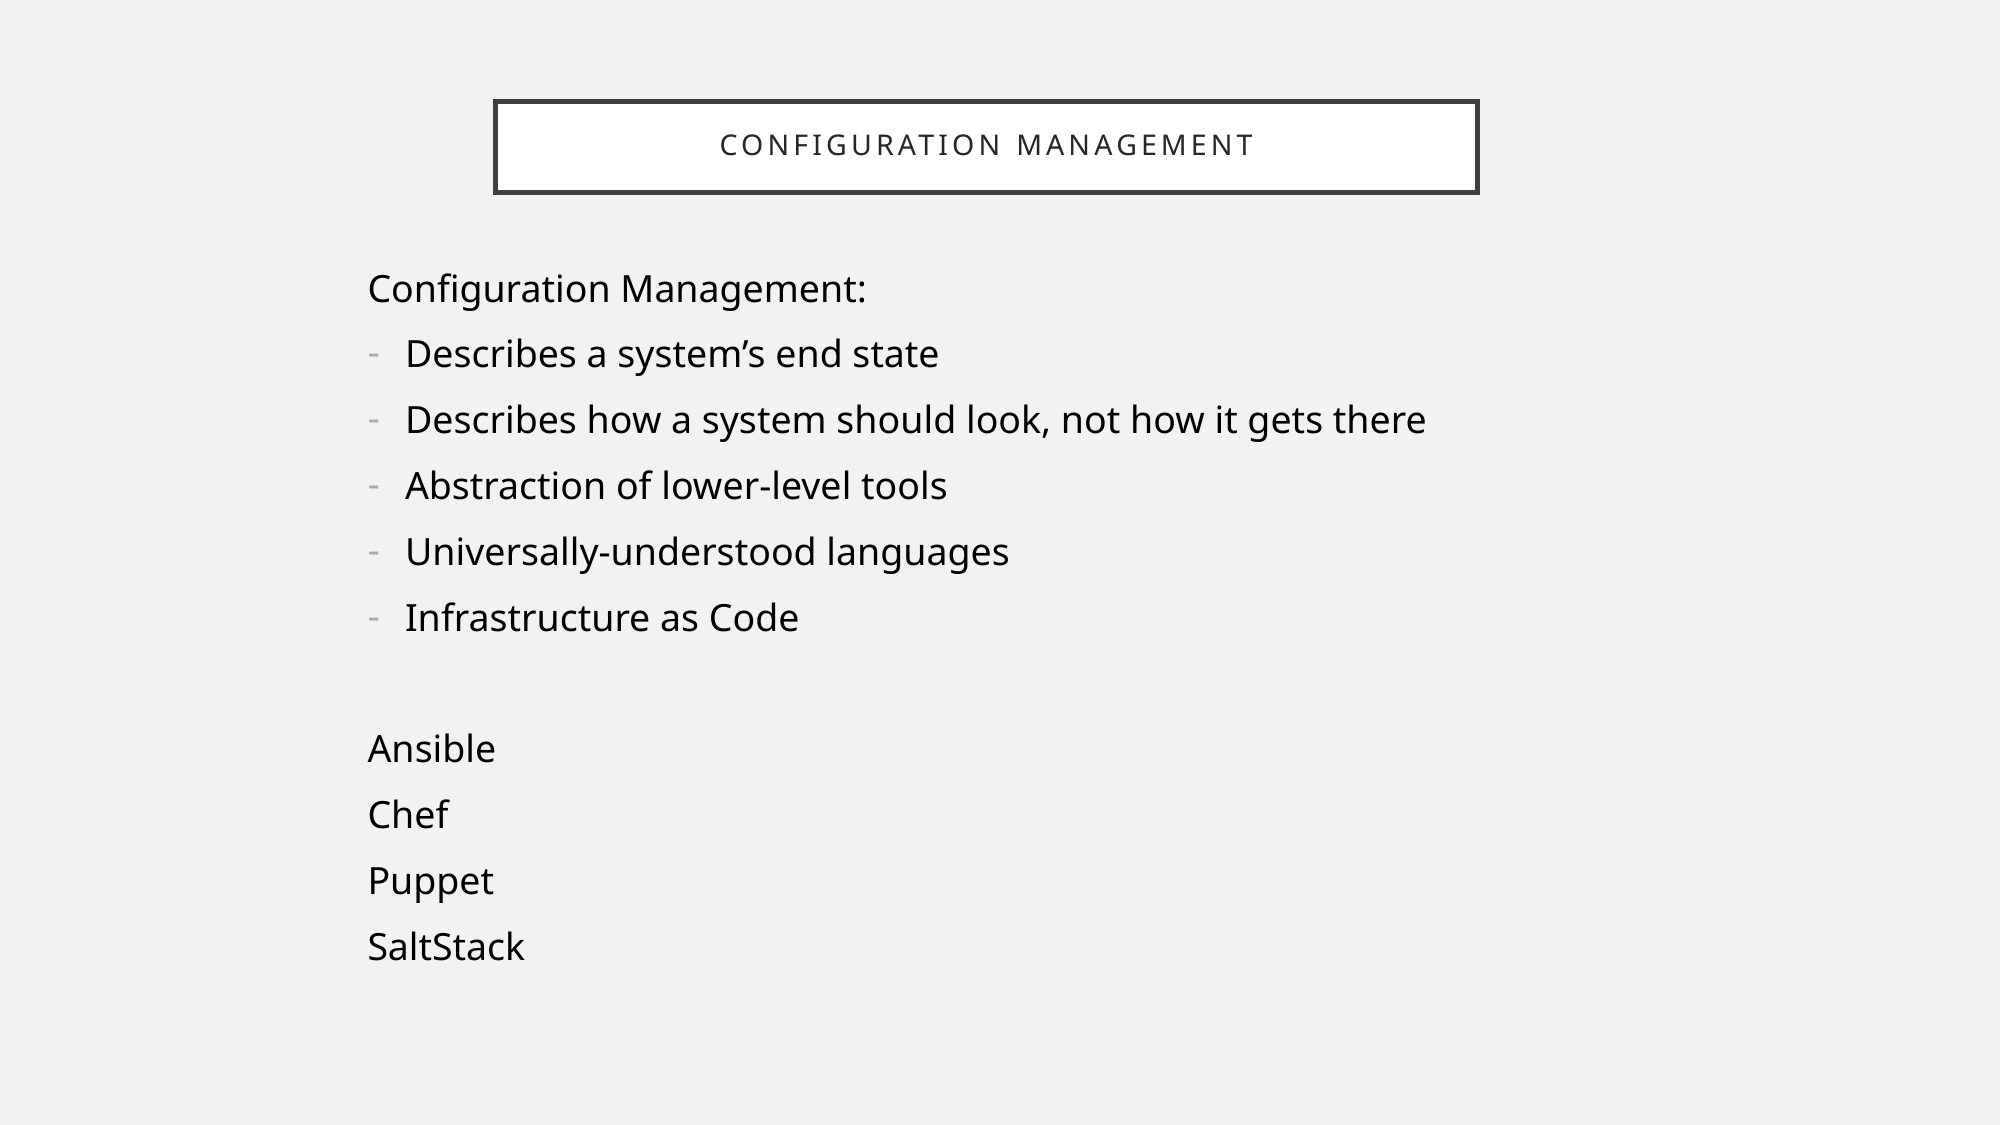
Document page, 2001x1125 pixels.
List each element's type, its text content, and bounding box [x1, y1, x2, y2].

title Configuration Management [493, 99, 1480, 195]
list Configuration Management: Describes a system’s end state Describes how a system should look, not how it gets there Abstraction of lower-level tools Universally-understood languages Infrastructure as Code Ansible Chef Puppet SaltStack [352, 257, 1621, 766]
